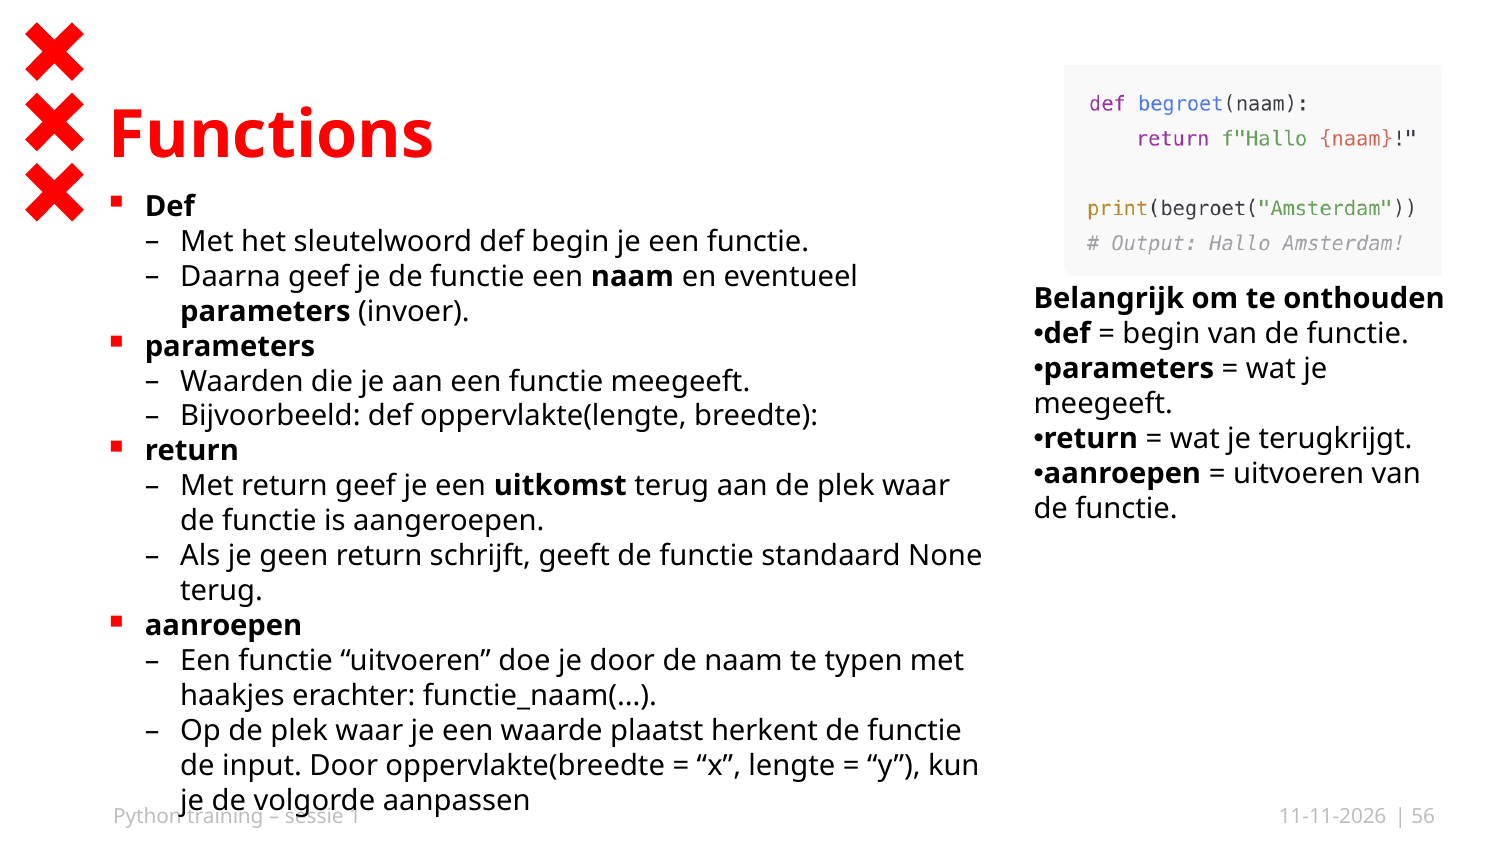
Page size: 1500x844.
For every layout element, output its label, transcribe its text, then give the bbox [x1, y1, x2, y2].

text_box Belangrijk om te onthouden def = begin van de functie. parameters = wat je meegeeft. return = wat je terugkrijgt. aanroepen = uitvoeren van de functie. [1033, 279, 1456, 560]
title Functions [108, 91, 1057, 251]
list Def Met het sleutelwoord def begin je een functie. Daarna geef je de functie een naam en eventueel parameters (invoer). parameters Waarden die je aan een functie meegeeft. Bijvoorbeeld: def oppervlakte(lengte, breedte): return Met return geef je een uitkomst terug aan de plek waar de functie is aangeroepen. Als je geen return schrijft, geeft de functie standaard None terug. aanroepen Een functie “uitvoeren” doe je door de naam te typen met haakjes erachter: functie_naam(...). Op de plek waar je een waarde plaatst herkent de functie de input. Door oppervlakte(breedte = “x”, lengte = “y”), kun je de volgorde aanpassen [109, 251, 987, 530]
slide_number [1262, 802, 1387, 833]
slide_number | 56 [1394, 802, 1442, 833]
picture [1062, 65, 1442, 276]
footer Python training – sessie 1 [113, 802, 1129, 833]
